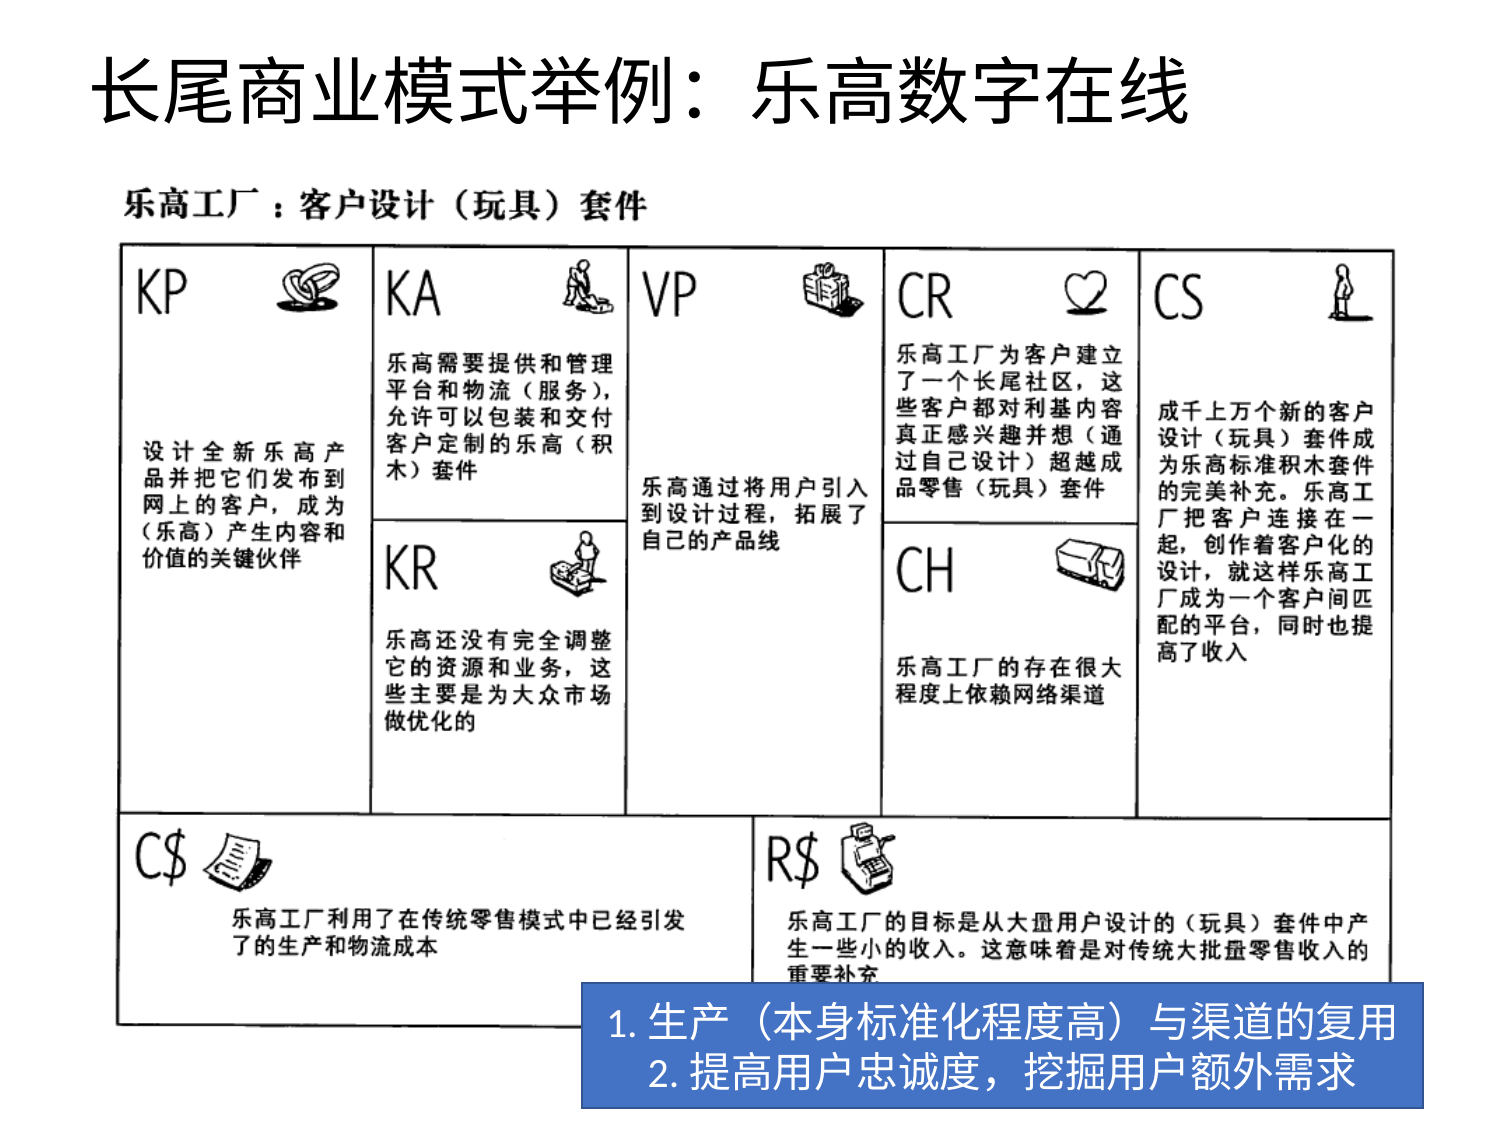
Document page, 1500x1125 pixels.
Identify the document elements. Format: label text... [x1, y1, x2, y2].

picture [109, 177, 1404, 1042]
title 长尾商业模式举例：乐高数字在线 [73, 46, 1368, 143]
text_box 1.生产（本身标准化程度高）与渠道的复用 2.提高用户忠诚度，挖掘用户额外需求 [581, 982, 1424, 1109]
